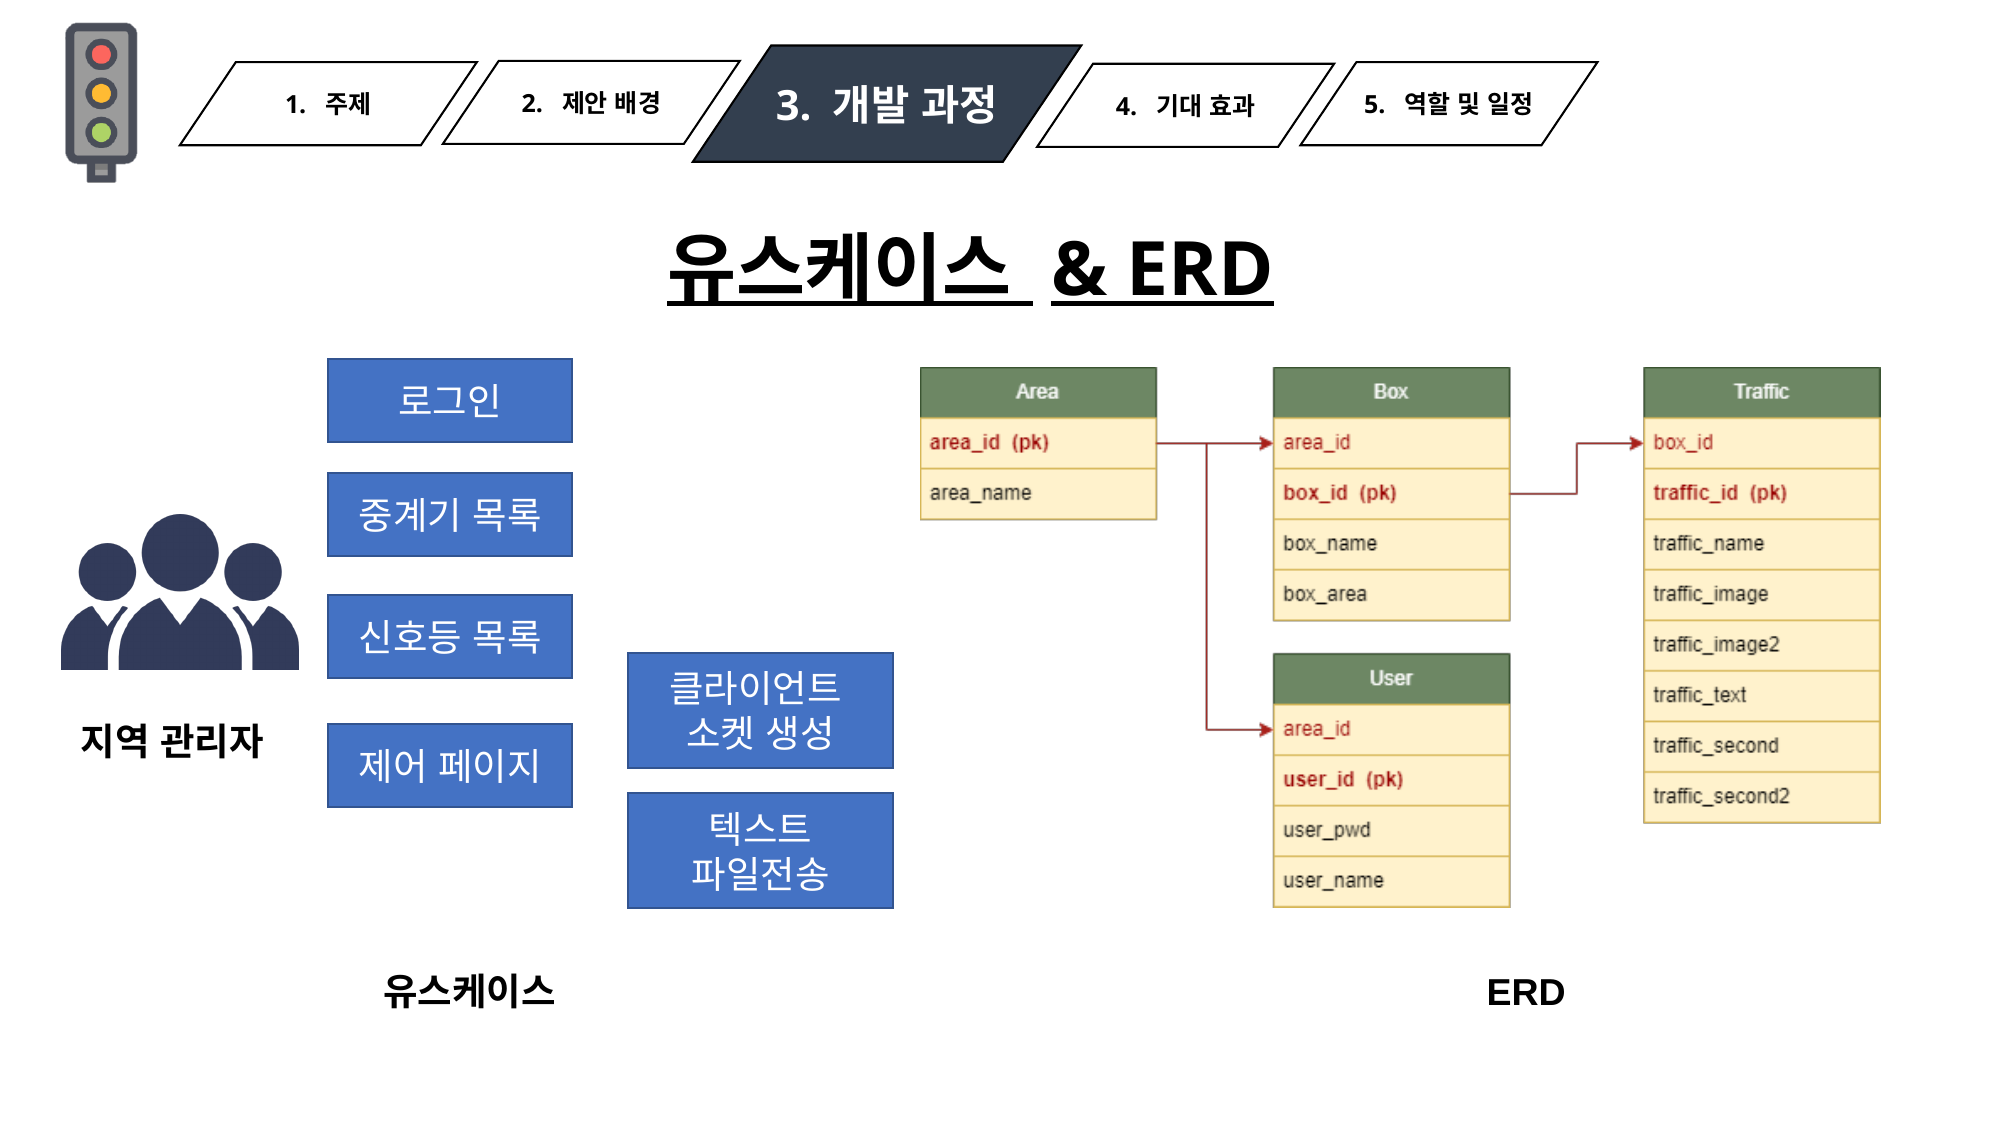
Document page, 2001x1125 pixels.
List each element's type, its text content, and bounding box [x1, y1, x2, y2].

text_box 제어 페이지 [327, 723, 573, 808]
text_box 유스케이스 & ERD [652, 213, 1292, 318]
picture [61, 514, 299, 670]
text_box 신호등 목록 [327, 594, 573, 679]
text_box ERD [1471, 960, 1598, 1021]
text_box 5. 역할 및 일정 [1298, 61, 1600, 147]
text_box 클라이언트 소켓 생성 [627, 652, 894, 769]
text_box 유스케이스 [368, 960, 606, 1021]
text_box 3. 개발 과정 [690, 44, 1084, 163]
text_box 지역 관리자 [66, 710, 303, 771]
text_box 로그인 [327, 358, 573, 443]
picture [39, 18, 163, 191]
picture [920, 367, 1881, 908]
text_box 2. 제안 배경 [440, 59, 742, 145]
text_box 텍스트 파일전송 [627, 792, 894, 909]
text_box 1. 주제 [177, 61, 479, 147]
text_box 중계기 목록 [327, 472, 573, 557]
text_box 4. 기대 효과 [1035, 62, 1337, 148]
